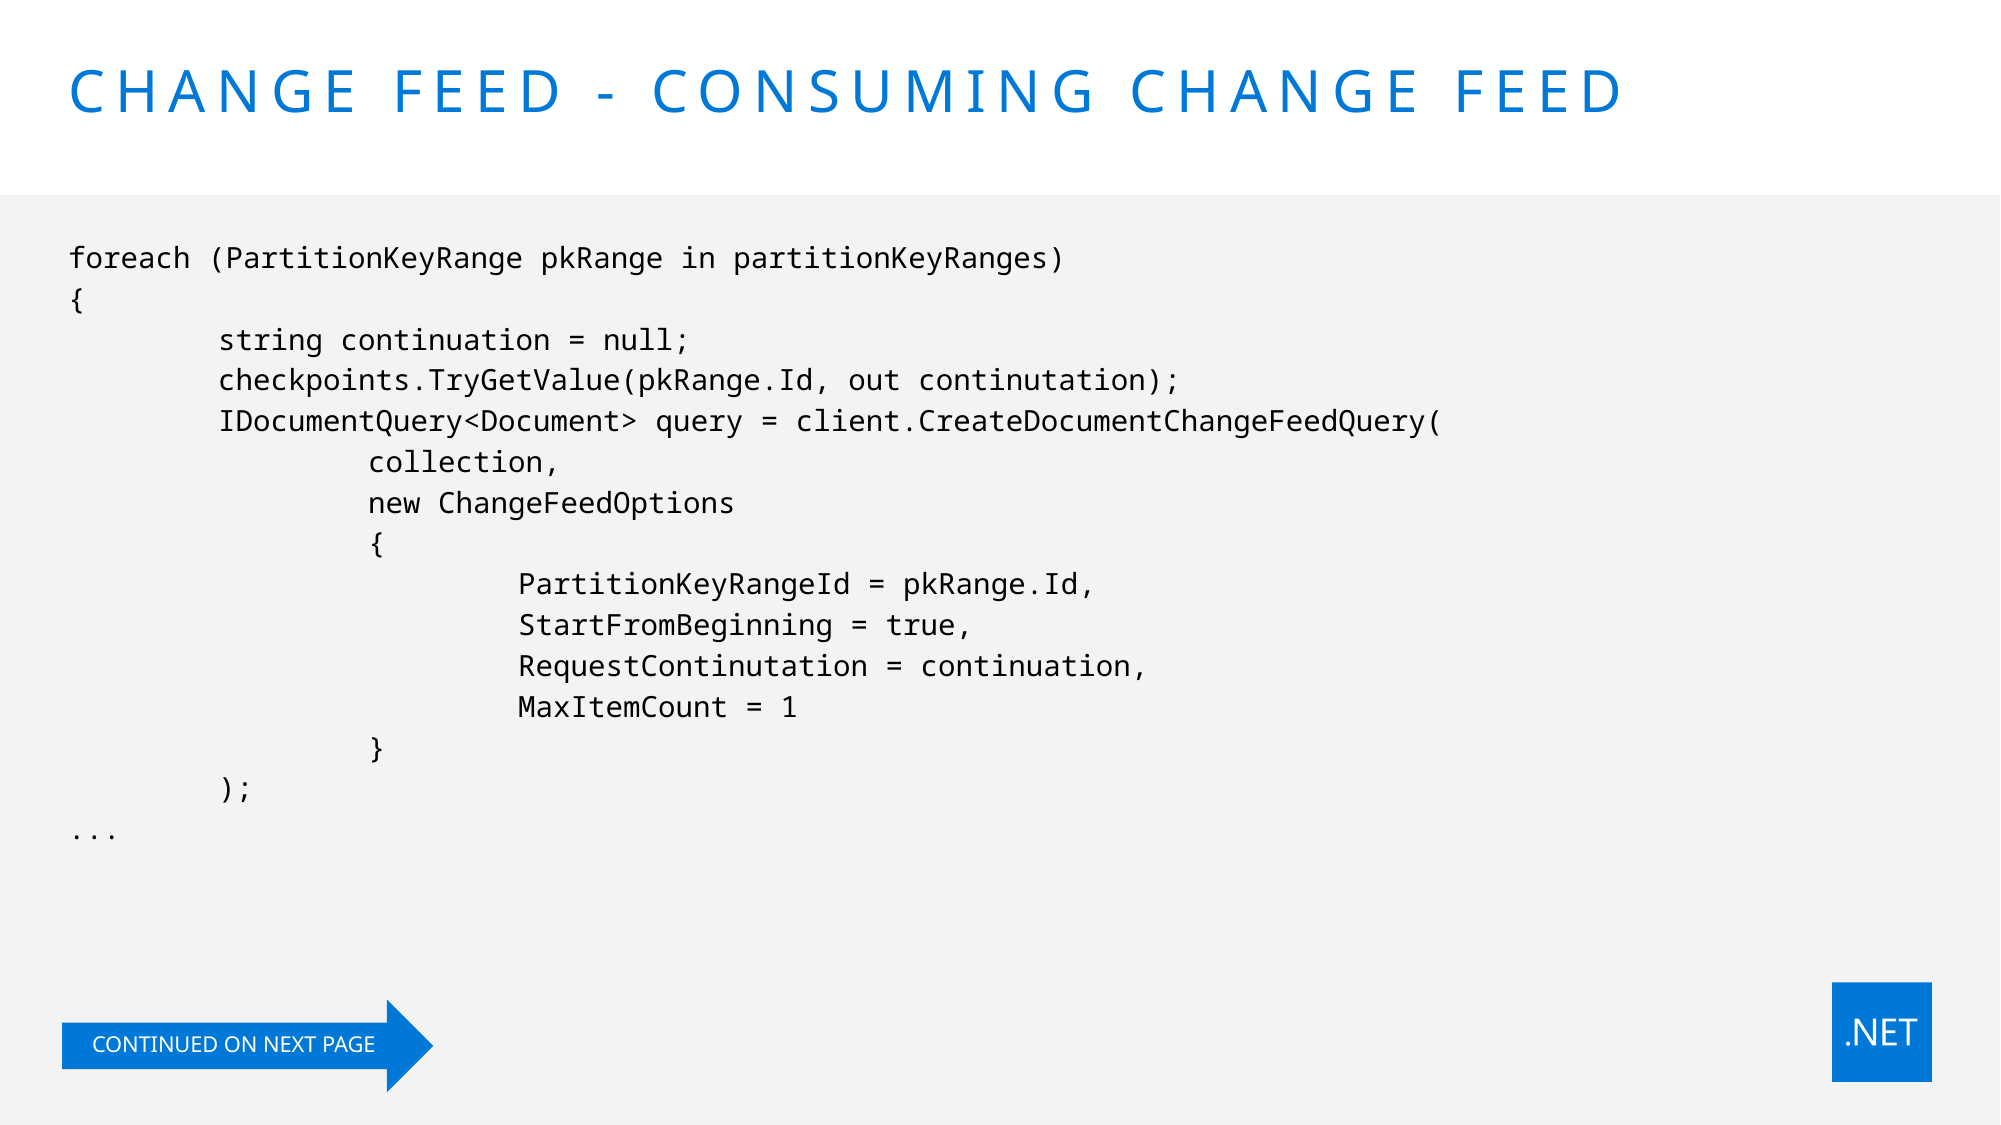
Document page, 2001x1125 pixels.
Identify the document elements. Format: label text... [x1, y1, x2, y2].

text_box CONTINUED ON NEXT PAGE [61, 998, 434, 1093]
list foreach (PartitionKeyRange pkRange in partitionKeyRanges) { string continuation = null; checkpoints.TryGetValue(pkRange.Id, out continutation); IDocumentQuery<Document> query = client.CreateDocumentChangeFeedQuery( collection, new ChangeFeedOptions { PartitionKeyRangeId = pkRange.Id, StartFromBeginning = true, RequestContinutation = continuation, MaxItemCount = 1 } ); ... [44, 224, 1956, 892]
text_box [1831, 982, 1933, 1083]
title Change Feed - Consuming Change Feed [44, 47, 1957, 196]
